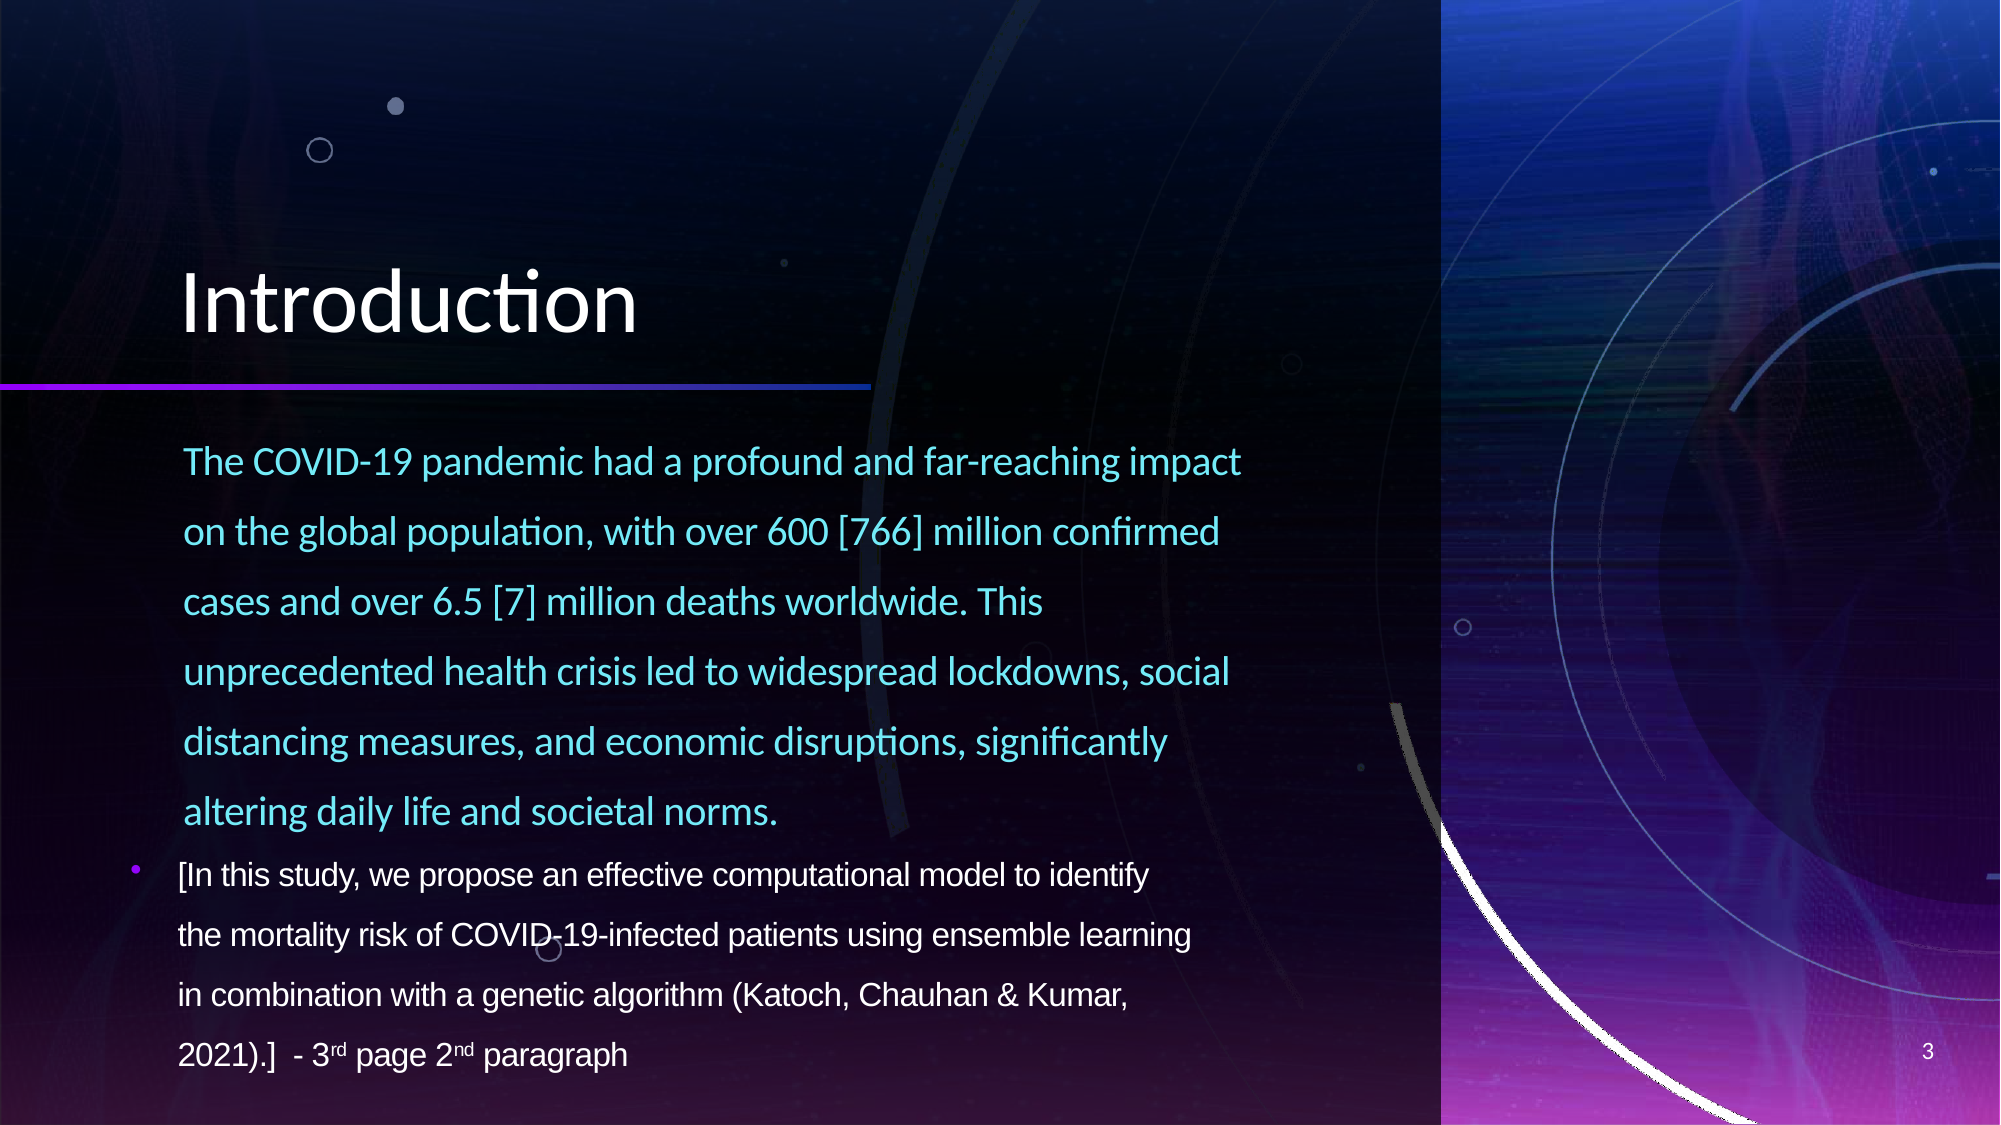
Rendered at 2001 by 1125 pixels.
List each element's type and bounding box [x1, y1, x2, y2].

text_box [0, 0, 2000, 1125]
